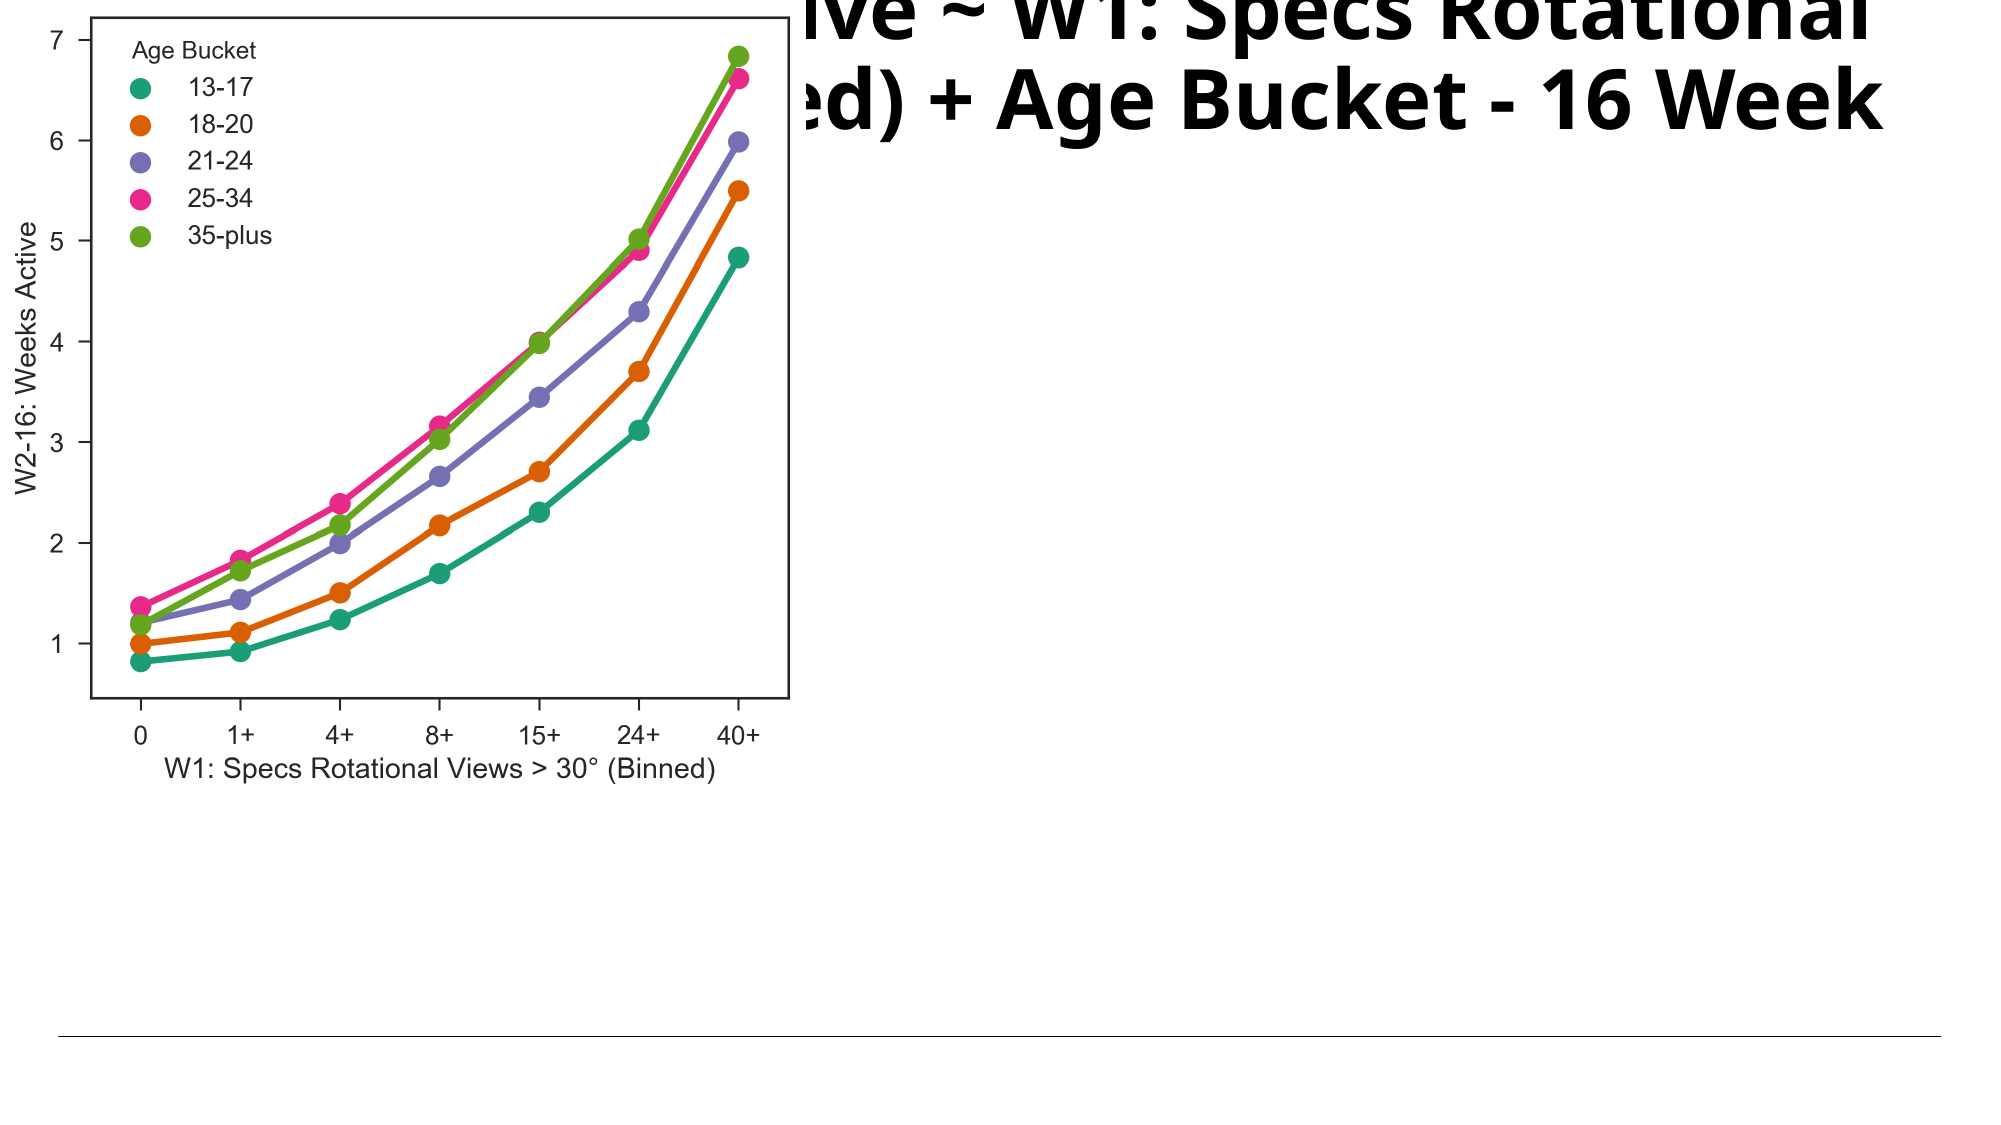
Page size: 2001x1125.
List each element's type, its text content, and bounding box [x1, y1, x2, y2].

title W2-16: Weeks Active ~ W1: Specs Rotational Views > 30° (Binned) + Age Bucket - 16 Week Window [806, 38, 1942, 166]
picture [0, 0, 806, 799]
